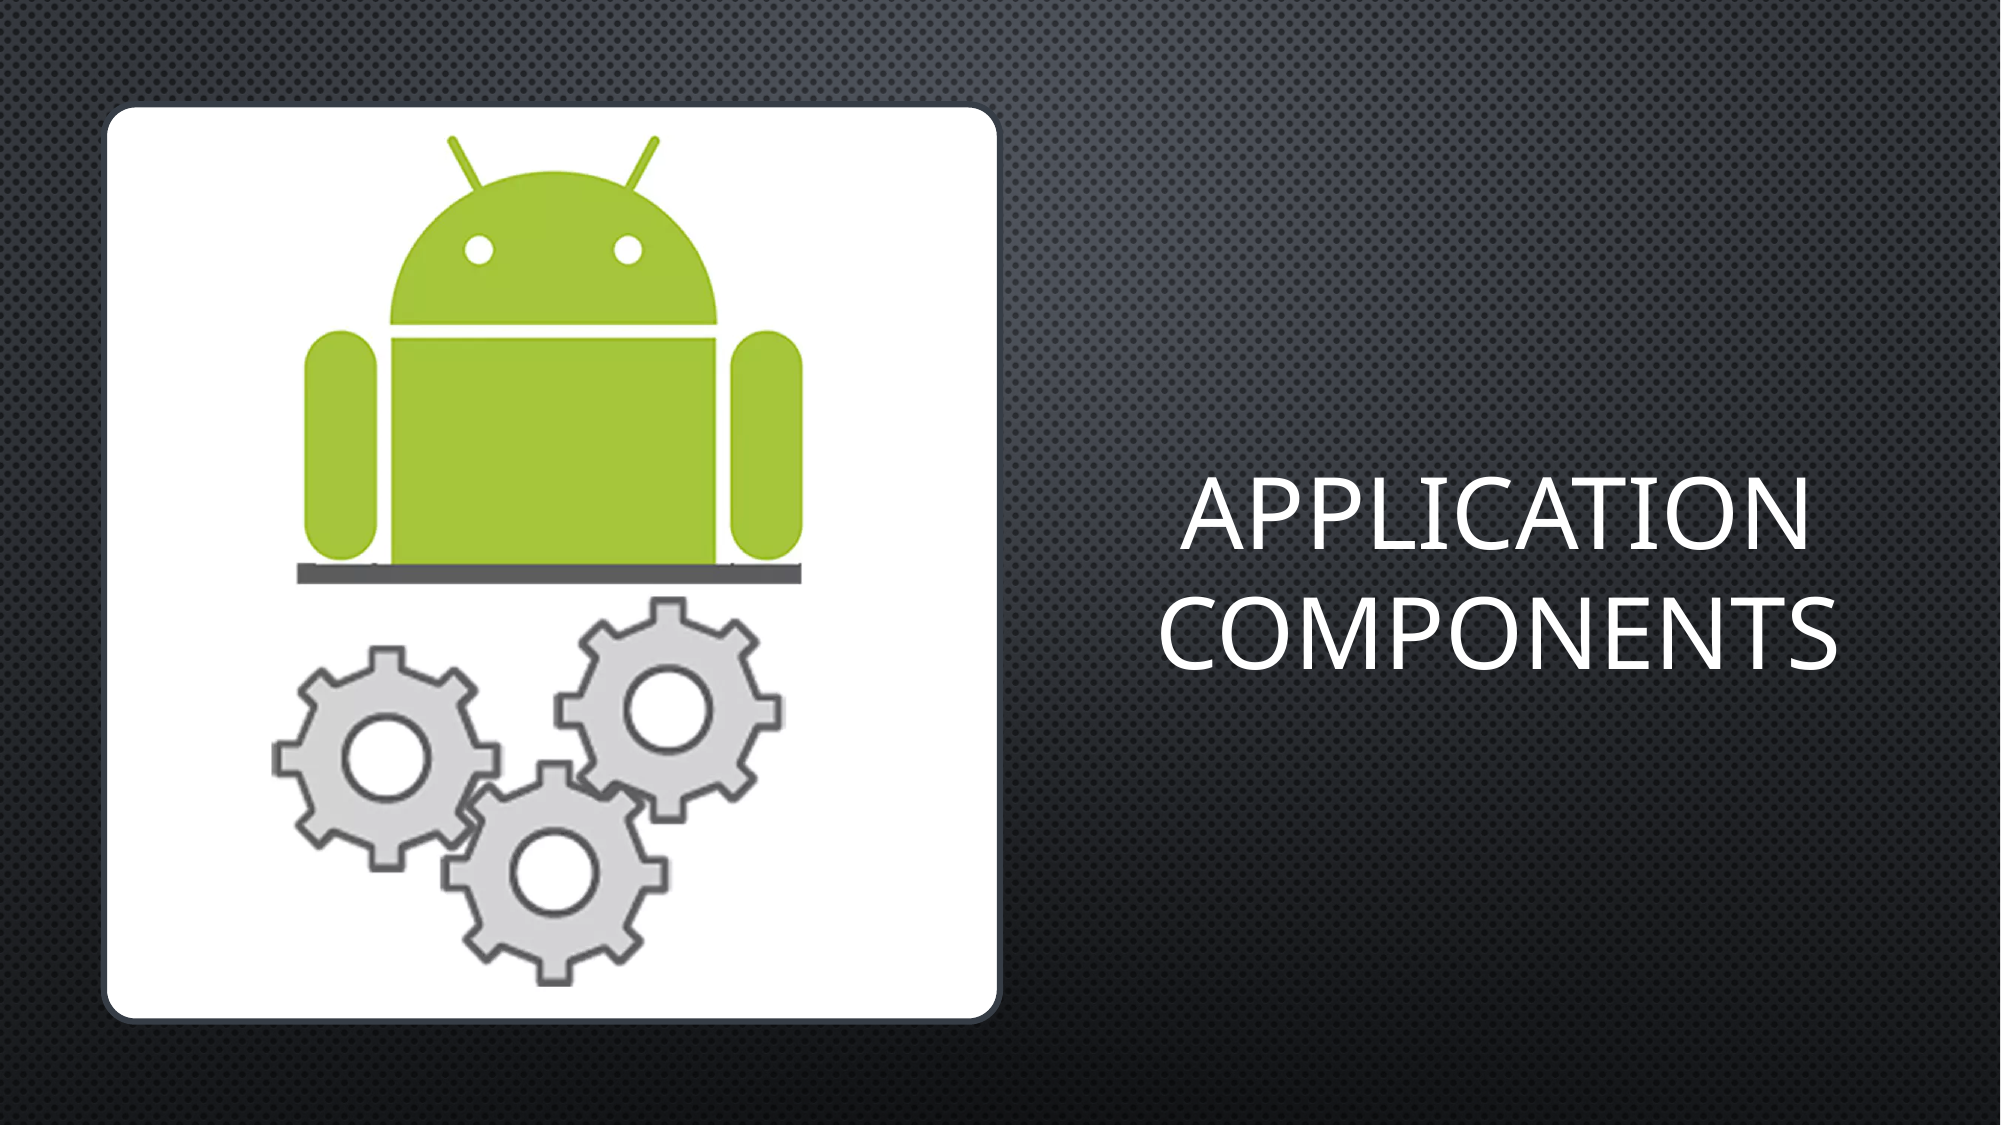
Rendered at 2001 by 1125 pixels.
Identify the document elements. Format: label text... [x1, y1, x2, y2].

picture [103, 104, 1001, 1022]
title Applıcatıon COMPONENTS [1104, 99, 1892, 698]
